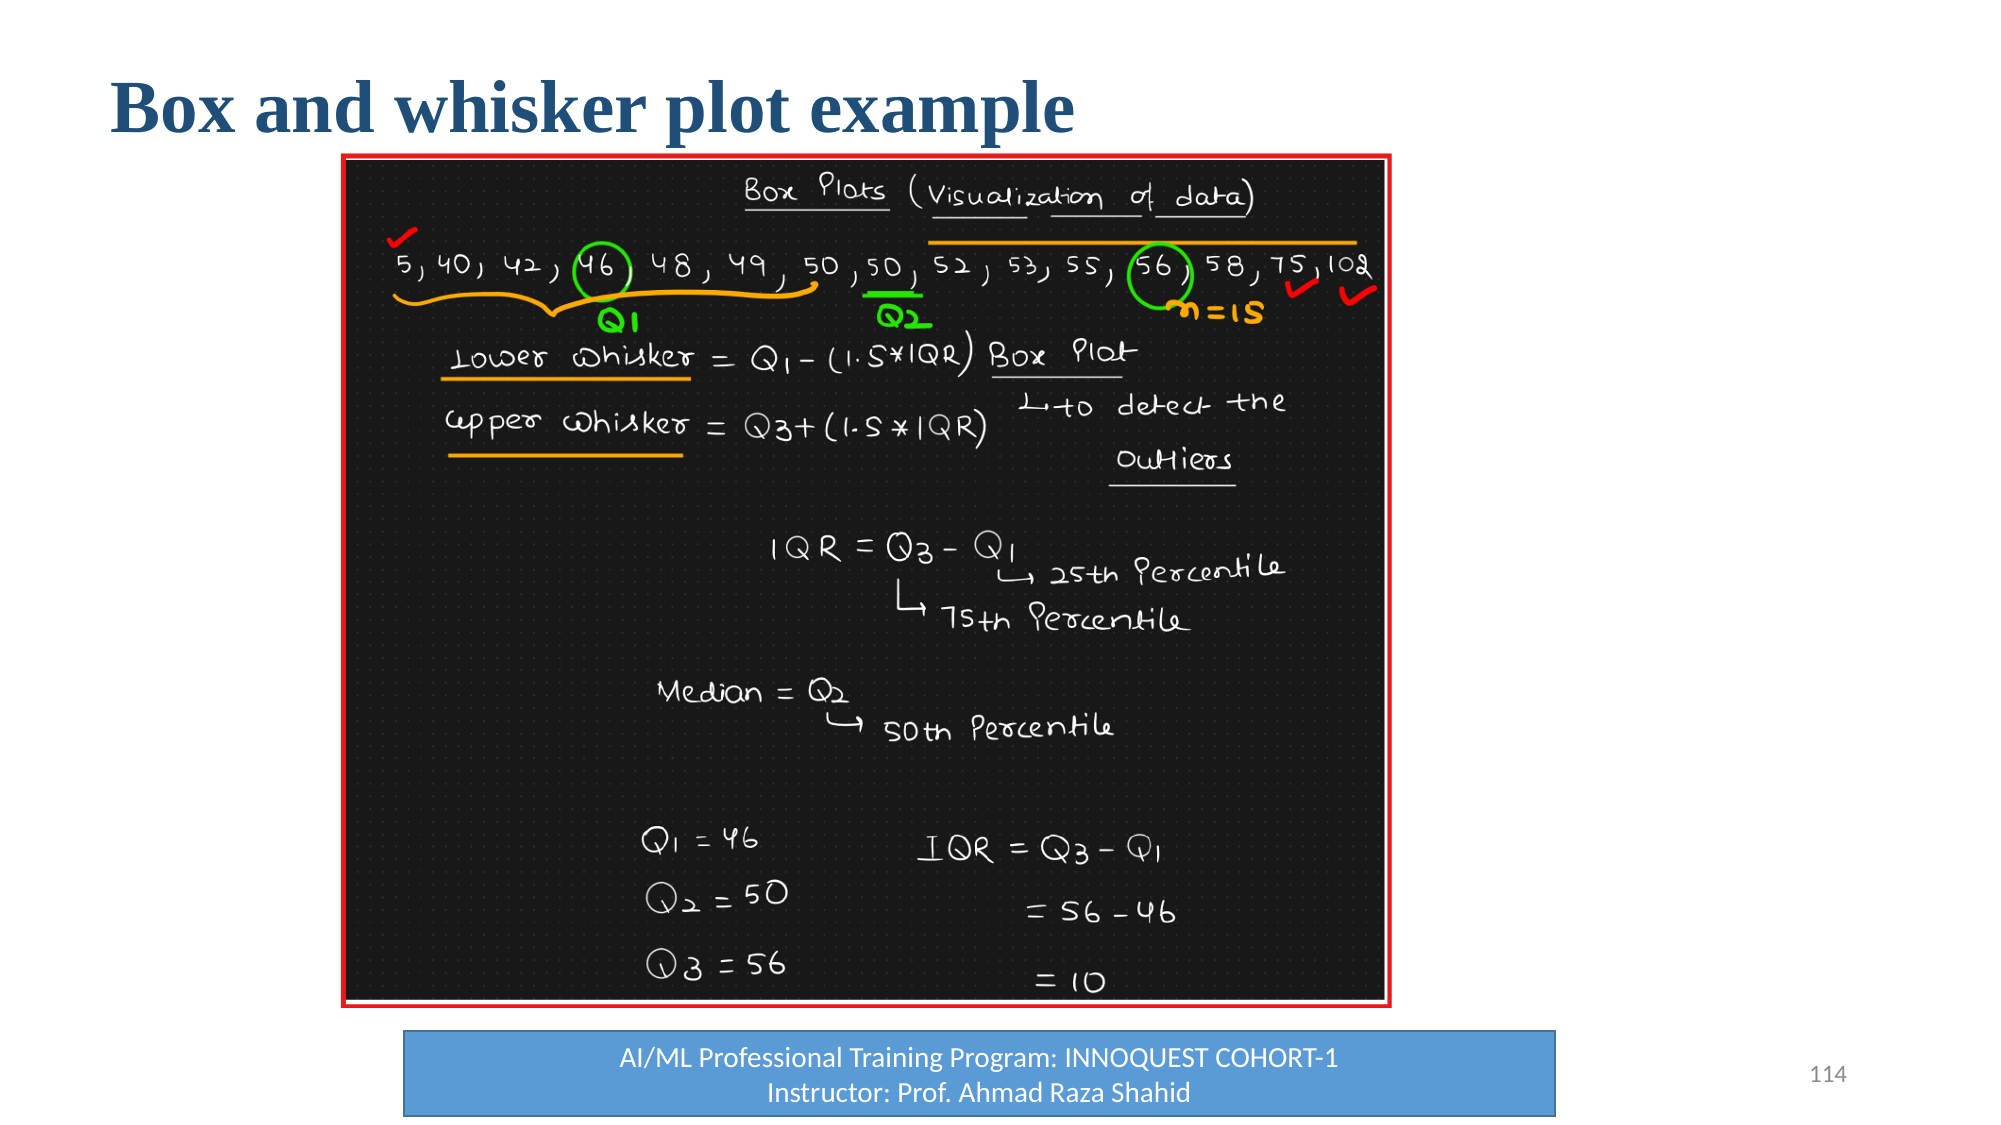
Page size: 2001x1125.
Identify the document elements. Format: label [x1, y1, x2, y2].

slide_number [1412, 1042, 1863, 1103]
list [340, 152, 1392, 1008]
text_box [403, 1030, 1556, 1117]
title [95, 0, 1821, 218]
